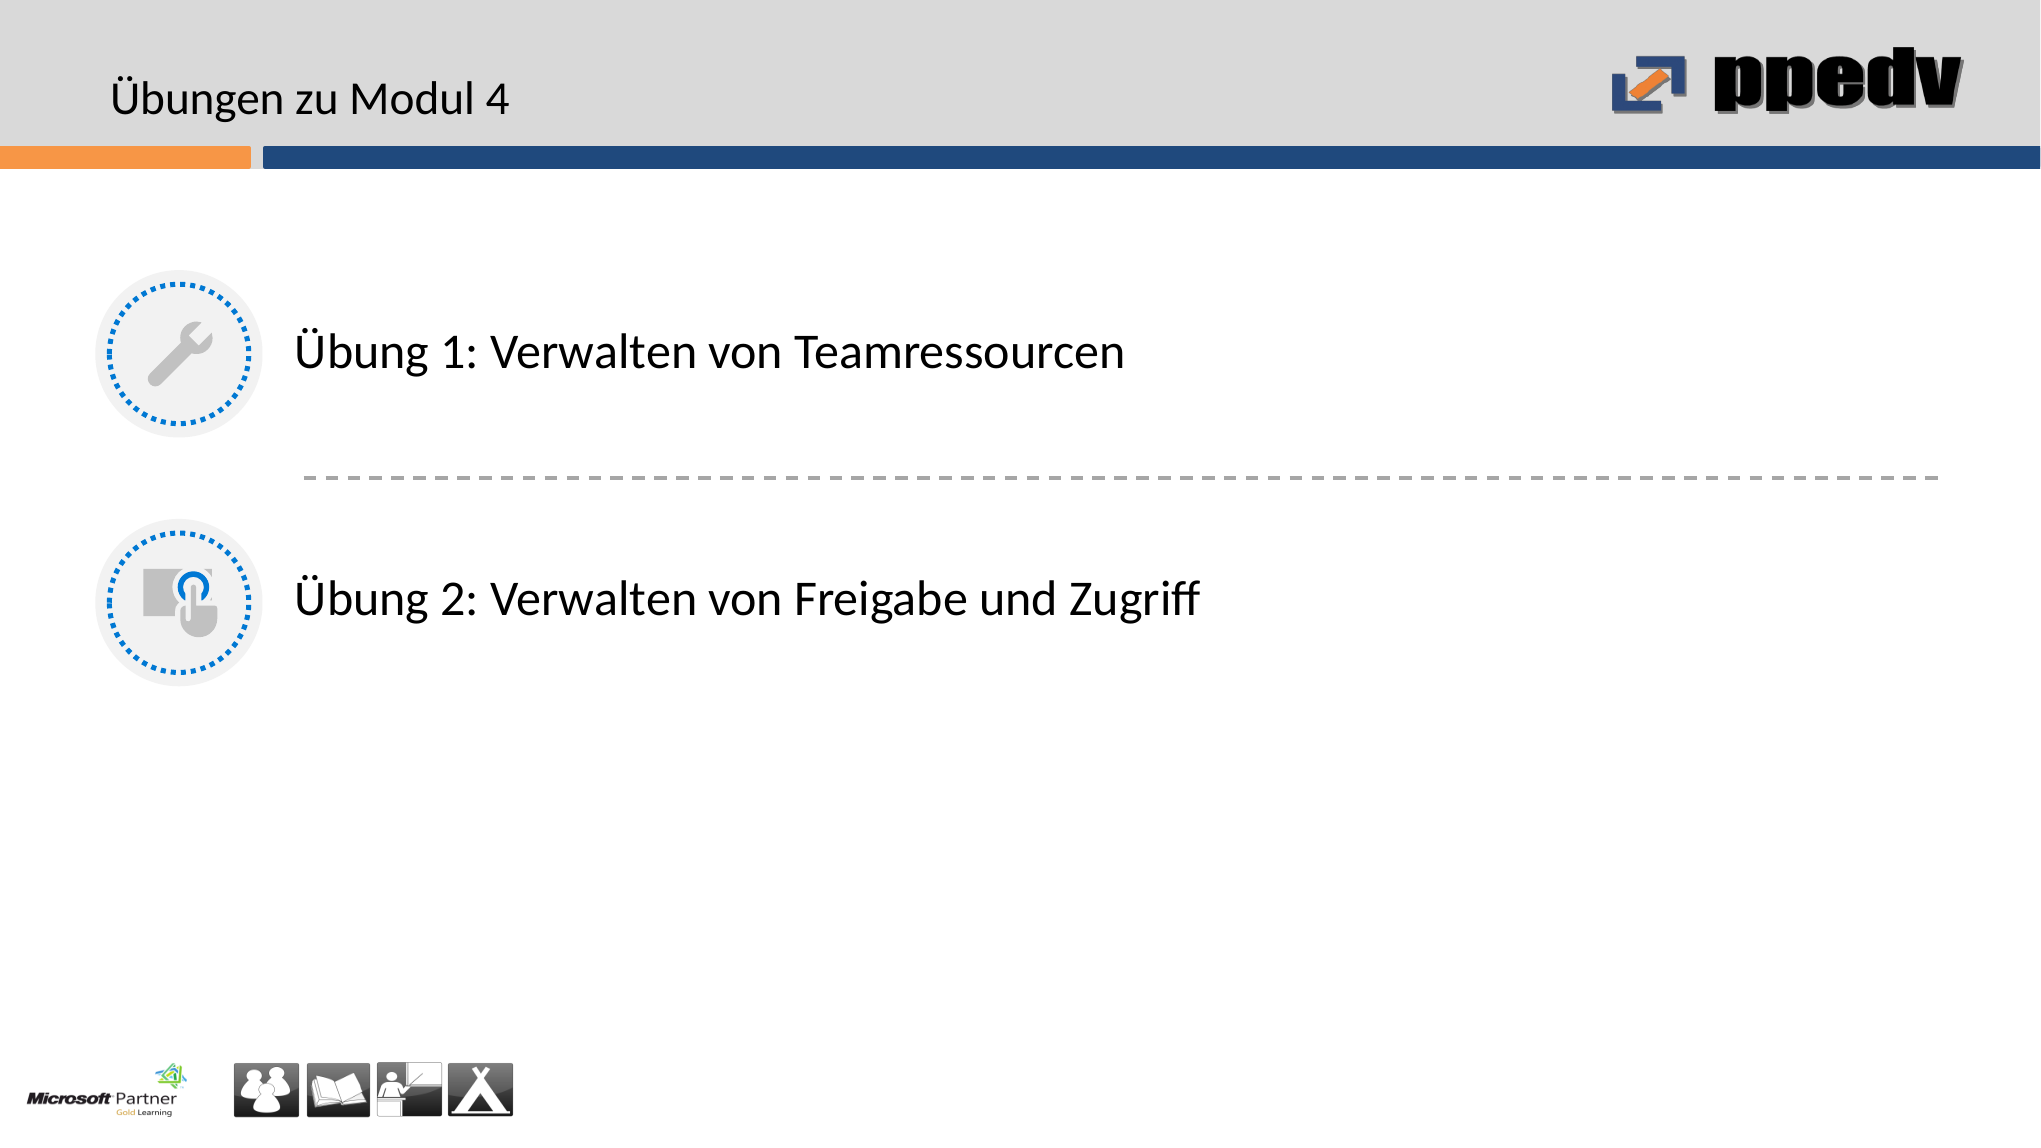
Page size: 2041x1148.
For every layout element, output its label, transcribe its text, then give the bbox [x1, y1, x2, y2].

picture [7, 1043, 538, 1140]
title Übungen zu Modul 4 [95, 59, 1939, 132]
text_box Übung 2: Verwalten von Freigabe und Zugriff [295, 565, 1343, 628]
picture [94, 518, 263, 687]
picture [1598, 41, 1992, 125]
text_box Übung 1: Verwalten von Teamressourcen [295, 318, 1202, 378]
picture [94, 269, 263, 438]
